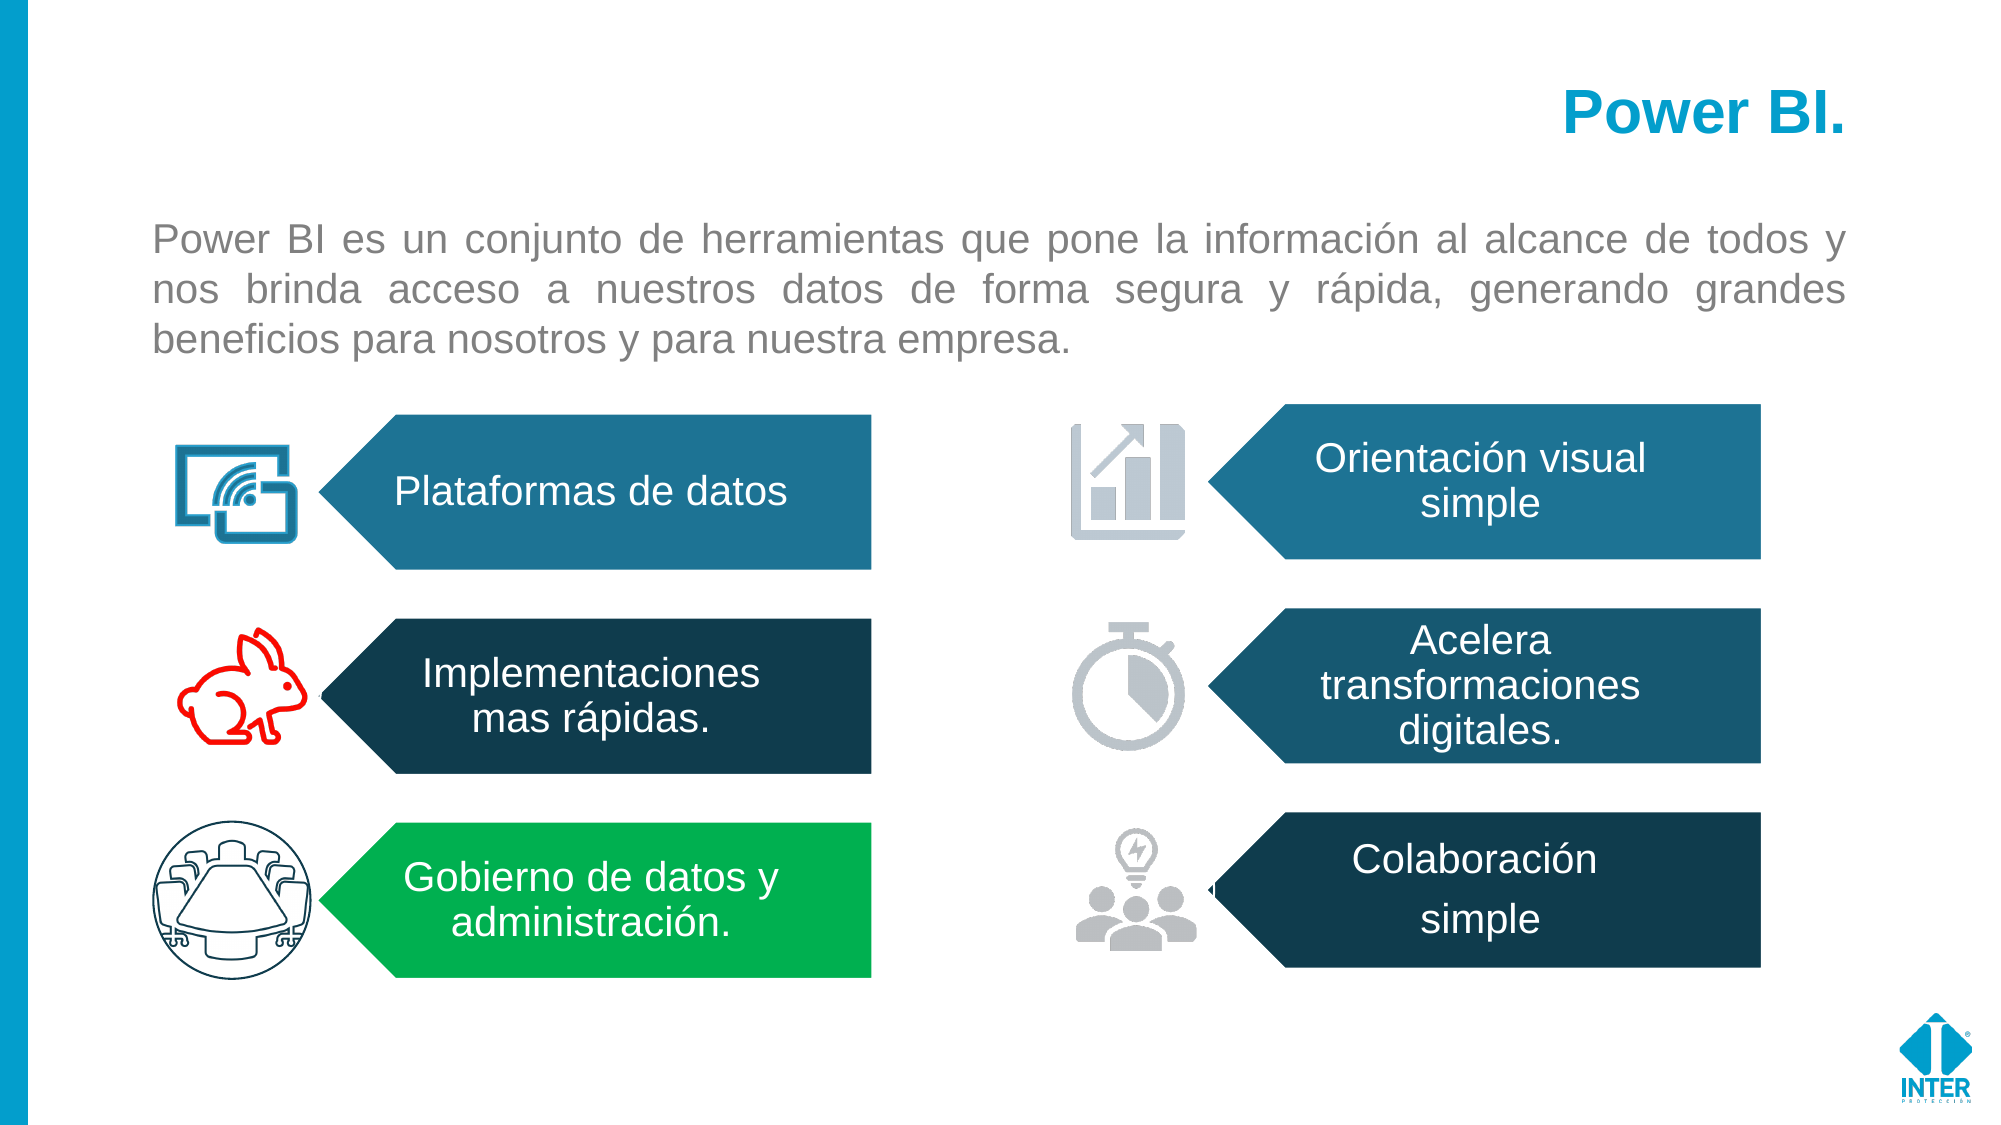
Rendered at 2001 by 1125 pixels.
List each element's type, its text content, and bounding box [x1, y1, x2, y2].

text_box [137, 413, 974, 980]
title Power BI. [137, 59, 1863, 167]
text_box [1026, 402, 1863, 969]
text_box Power BI es un conjunto de herramientas que pone la información al alcance de todos y nos brinda acceso a nuestros datos de forma segura y rápida, generando grandes beneficios para nosotros y para nuestra empresa. [137, 204, 1863, 370]
